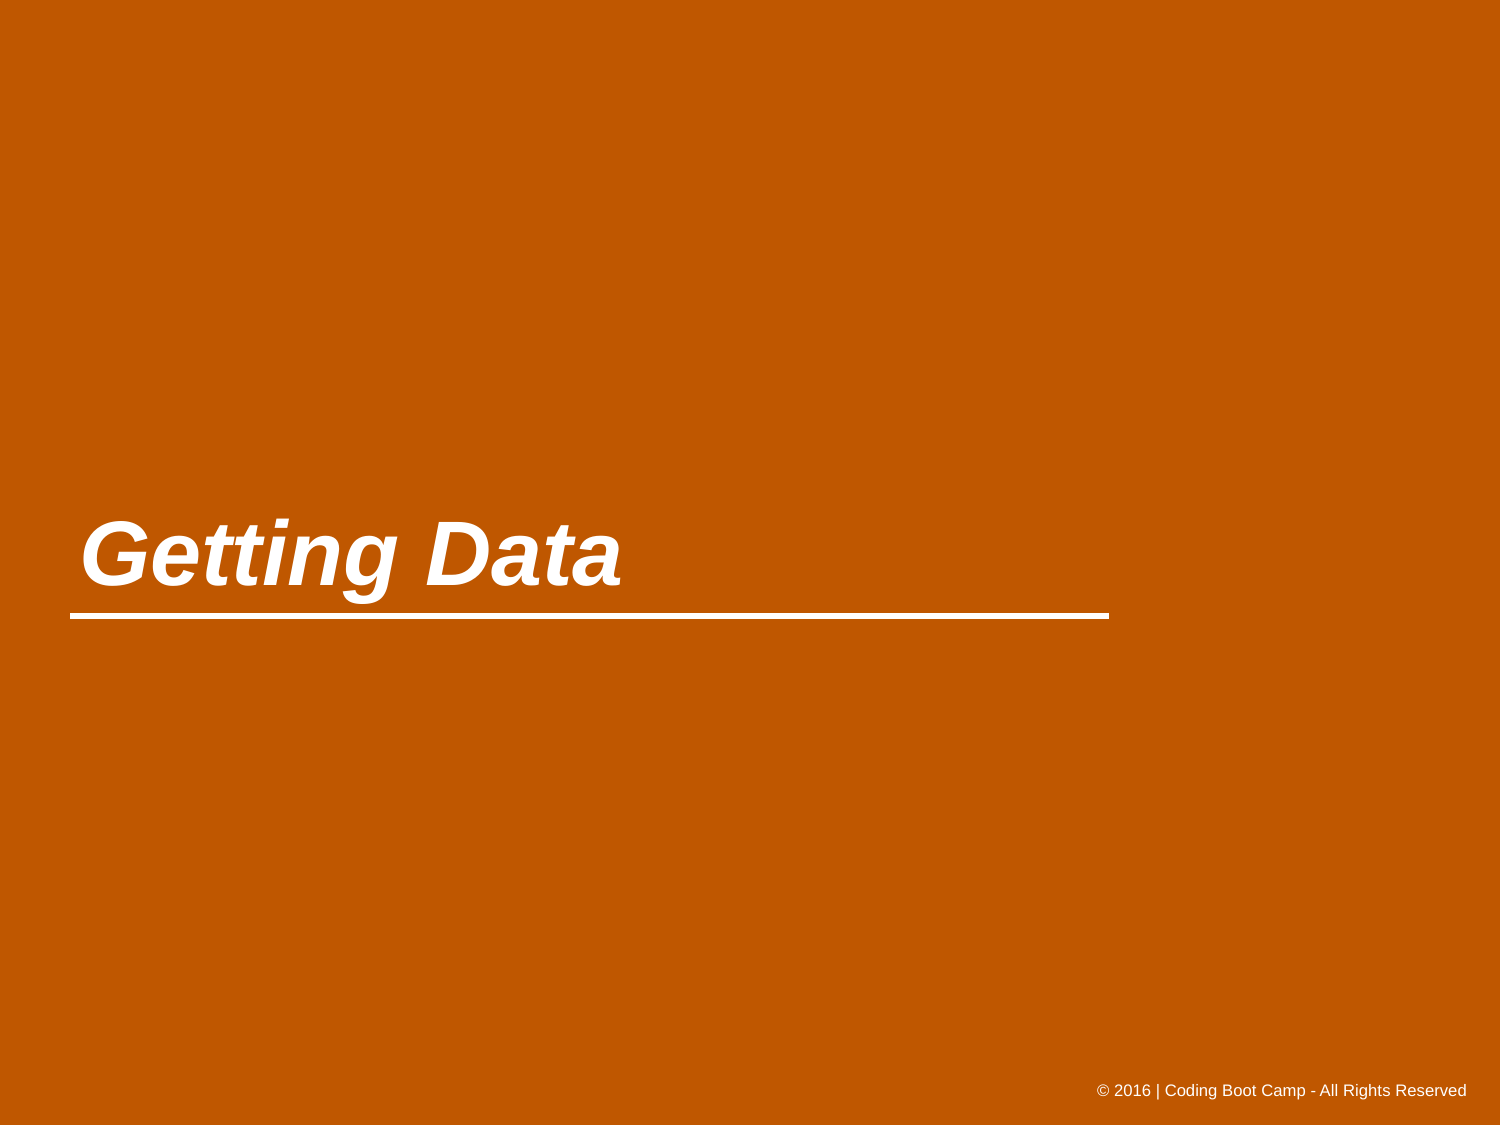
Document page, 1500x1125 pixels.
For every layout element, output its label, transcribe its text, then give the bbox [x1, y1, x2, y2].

title Getting Data [64, 484, 1415, 628]
